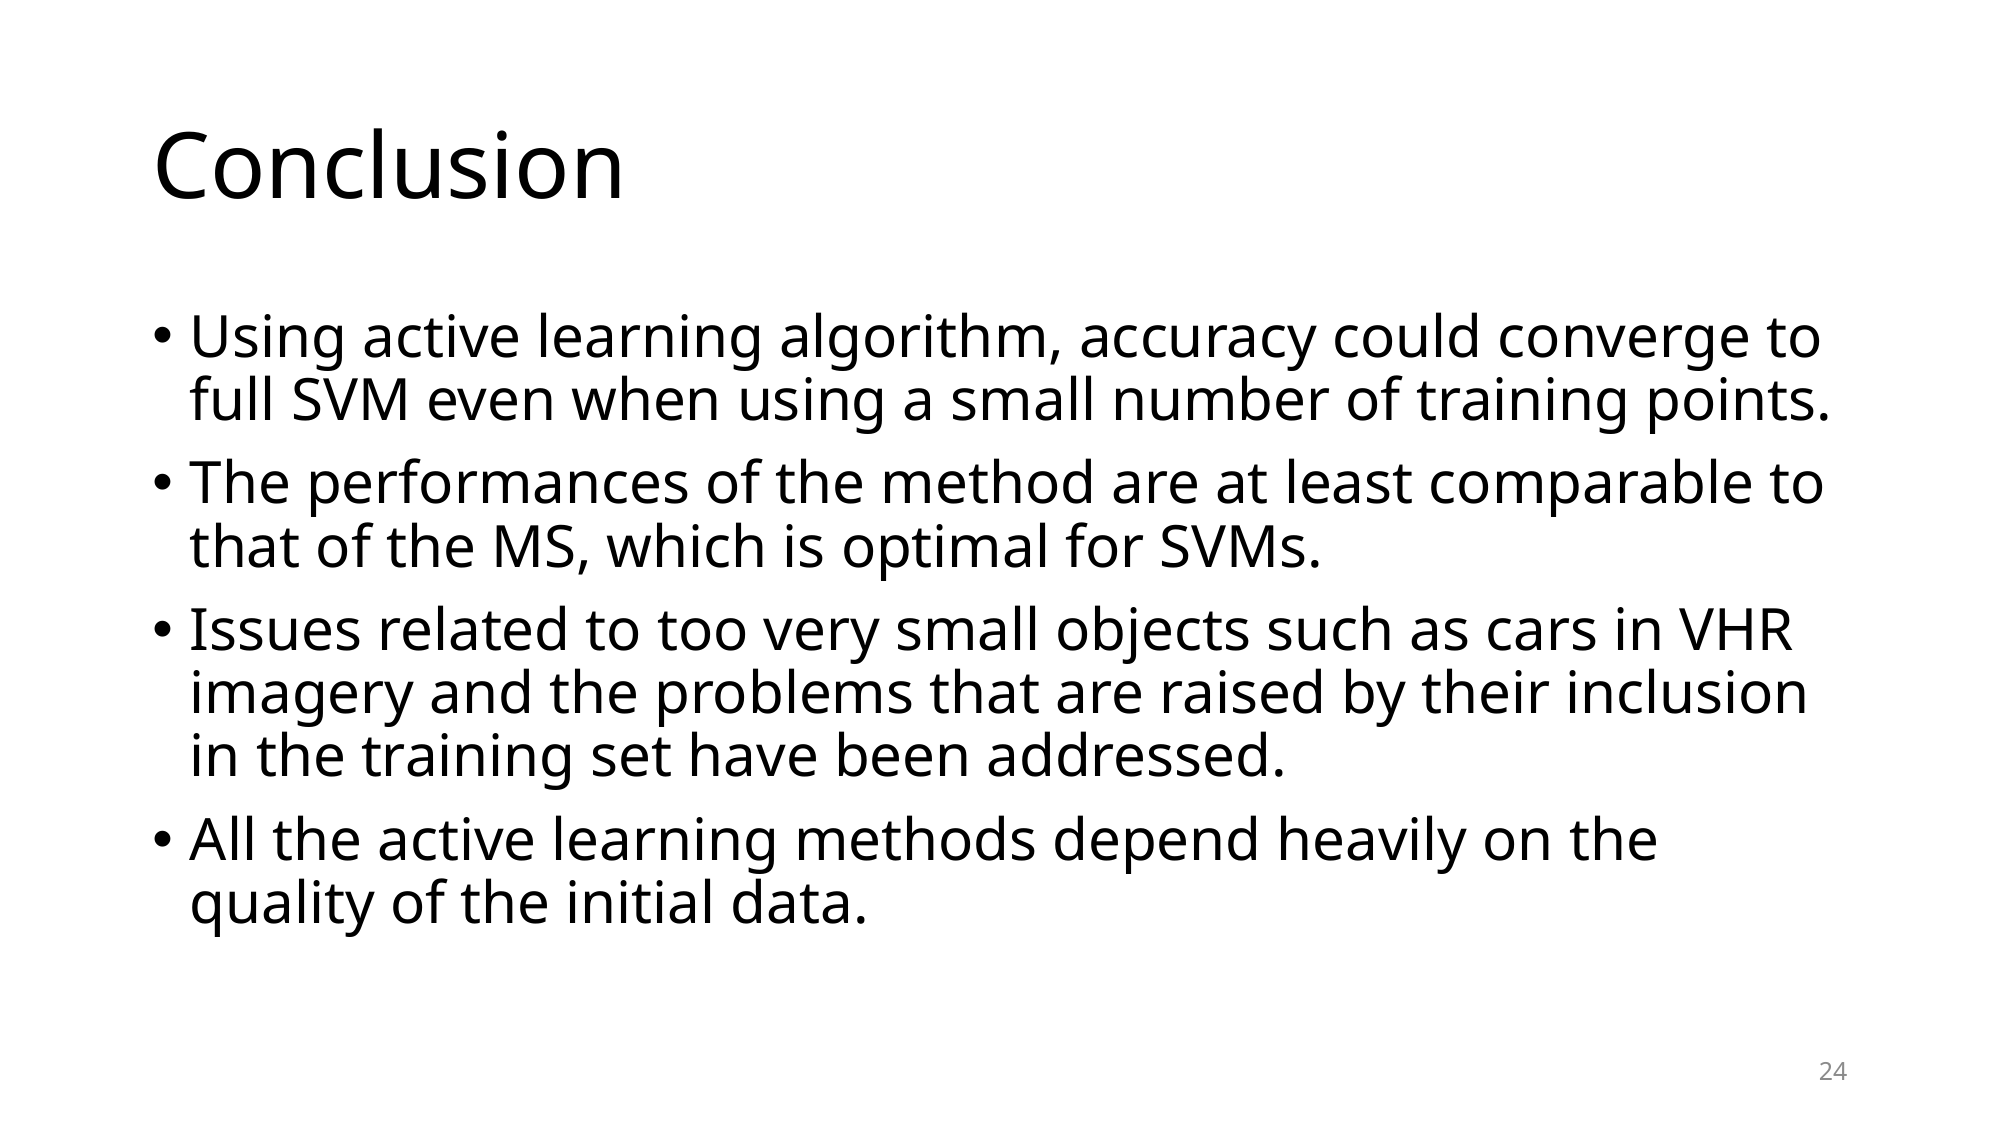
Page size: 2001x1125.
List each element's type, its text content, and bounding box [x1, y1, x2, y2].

list Using active learning algorithm, accuracy could converge to full SVM even when using a small number of training points. The performances of the method are at least comparable to that of the MS, which is optimal for SVMs. Issues related to too very small objects such as cars in VHR imagery and the problems that are raised by their inclusion in the training set have been addressed. All the active learning methods depend heavily on the quality of the initial data. [137, 299, 1863, 1014]
title Conclusion [137, 59, 1863, 278]
slide_number 24 [1412, 1042, 1863, 1103]
